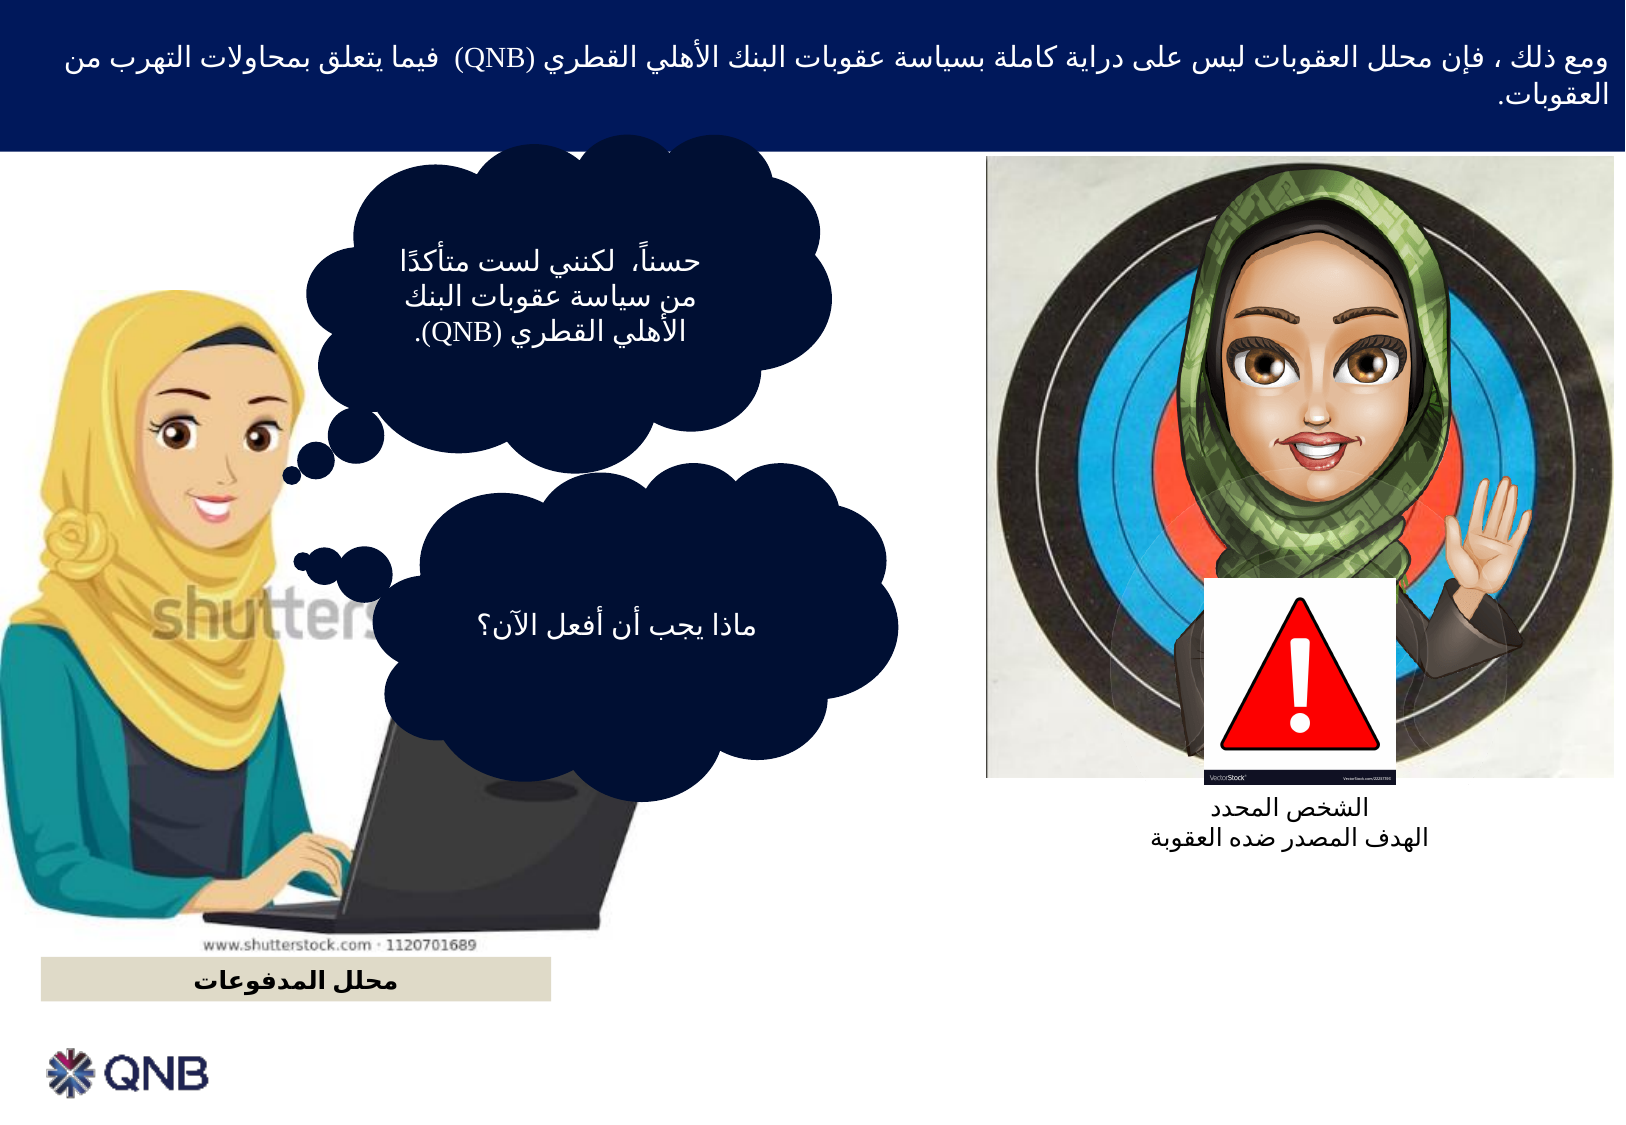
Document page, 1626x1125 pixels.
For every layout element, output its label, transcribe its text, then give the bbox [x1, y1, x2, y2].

text_box حسناً، لكنني لست متأكدًا من سياسة عقوبات البنك الأهلي القطري (QNB). [304, 132, 835, 434]
picture [45, 1047, 210, 1100]
text_box ومع ذلك ، فإن محلل العقوبات ليس على دراية كاملة بسياسة عقوبات البنك الأهلي القطري (QNB) فيما يتعلق بمحاولات التهرب من العقوبات. [0, 0, 1625, 152]
text_box الشخص المحدد الهدف المصدر ضده العقوبة [1135, 793, 1445, 859]
text_box محلل المدفوعات [40, 966, 552, 1002]
text_box ماذا يجب أن أفعل الآن؟ [686, 460, 901, 793]
picture [0, 290, 681, 957]
picture [986, 155, 1614, 785]
